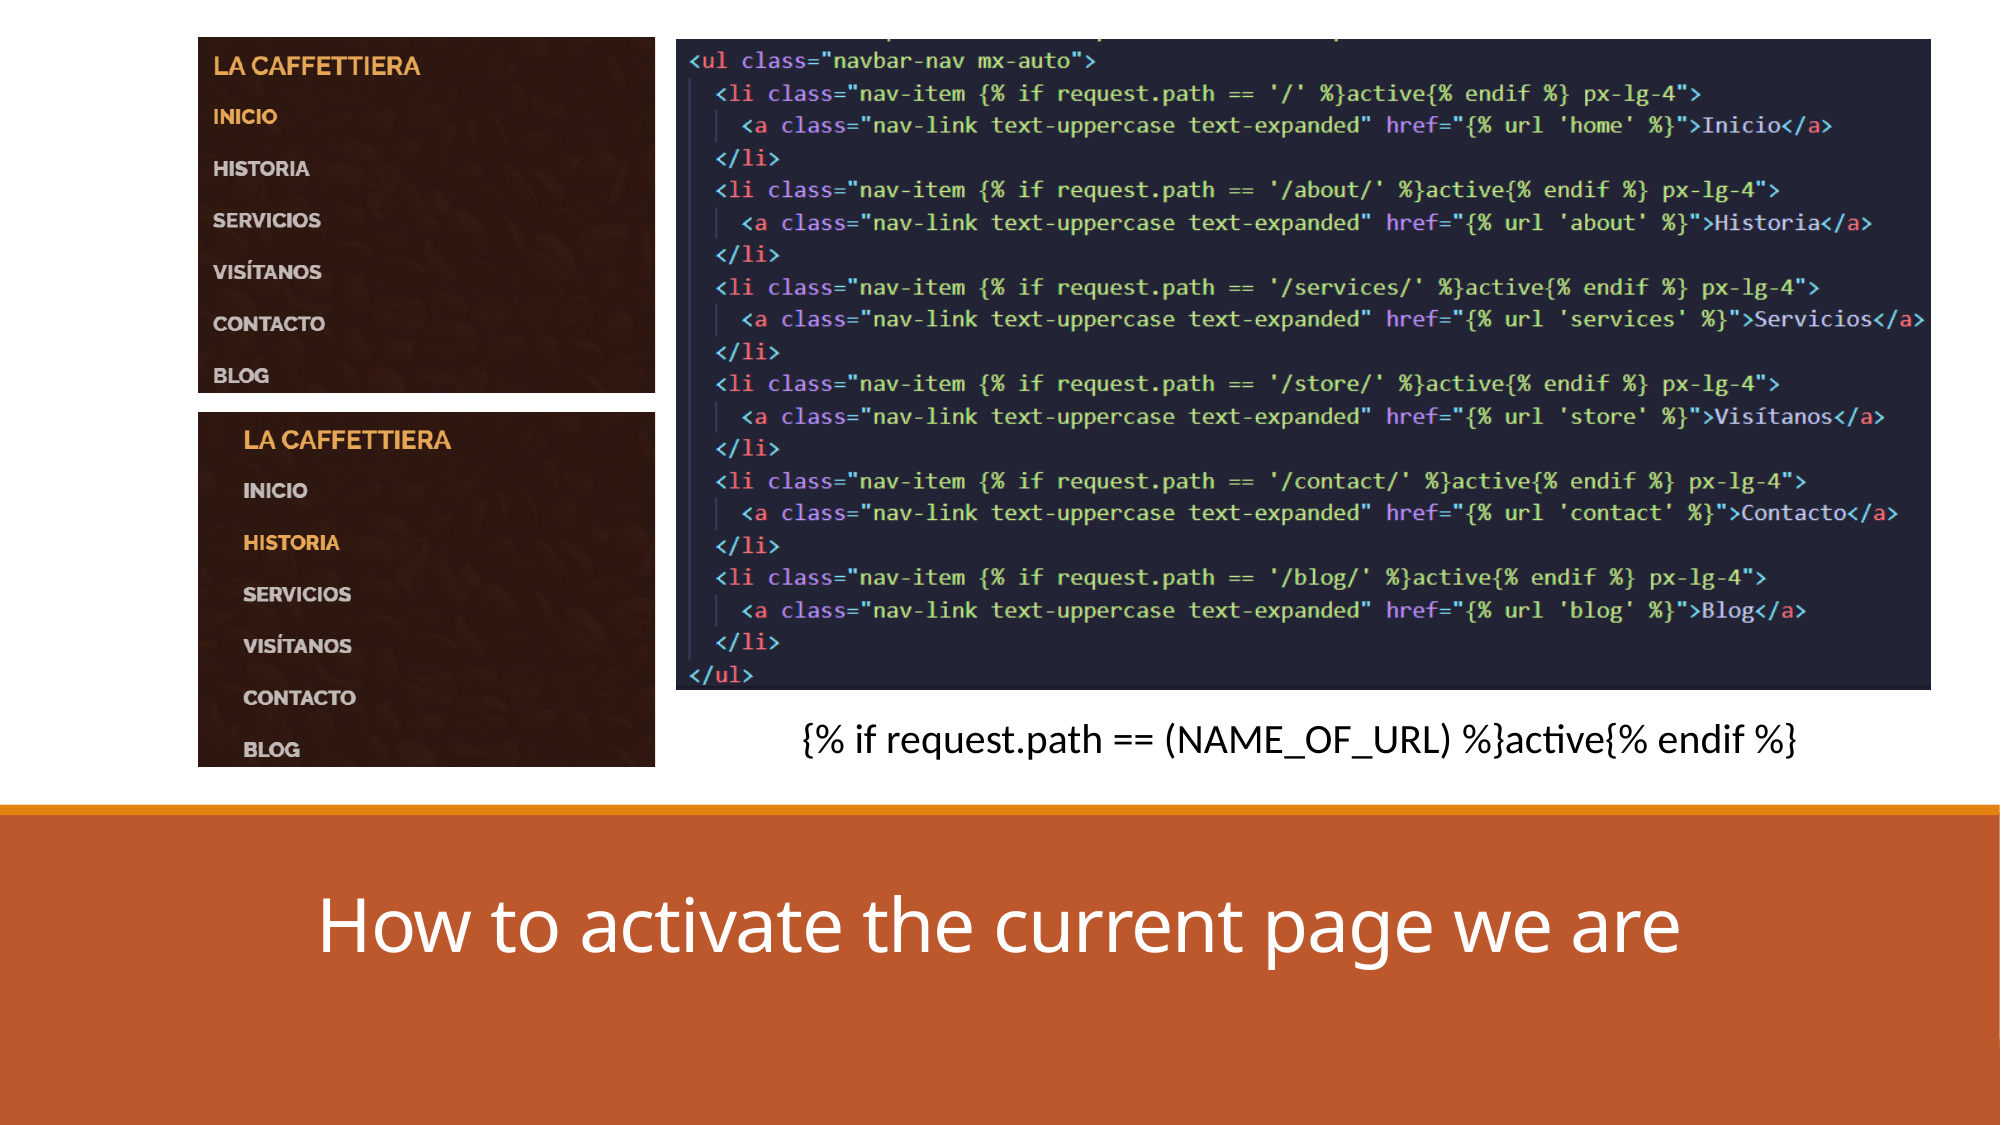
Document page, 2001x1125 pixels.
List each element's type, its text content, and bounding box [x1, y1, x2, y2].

text_box [0, 0, 2000, 803]
text_box {% if request.path == (NAME_OF_URL) %}active{% endif %} [716, 704, 1883, 815]
picture [676, 39, 1931, 691]
text_box [0, 816, 2000, 1125]
picture [197, 36, 656, 394]
picture [197, 411, 656, 768]
text_box [0, 803, 2000, 816]
title How to activate the current page we are [174, 840, 1825, 975]
